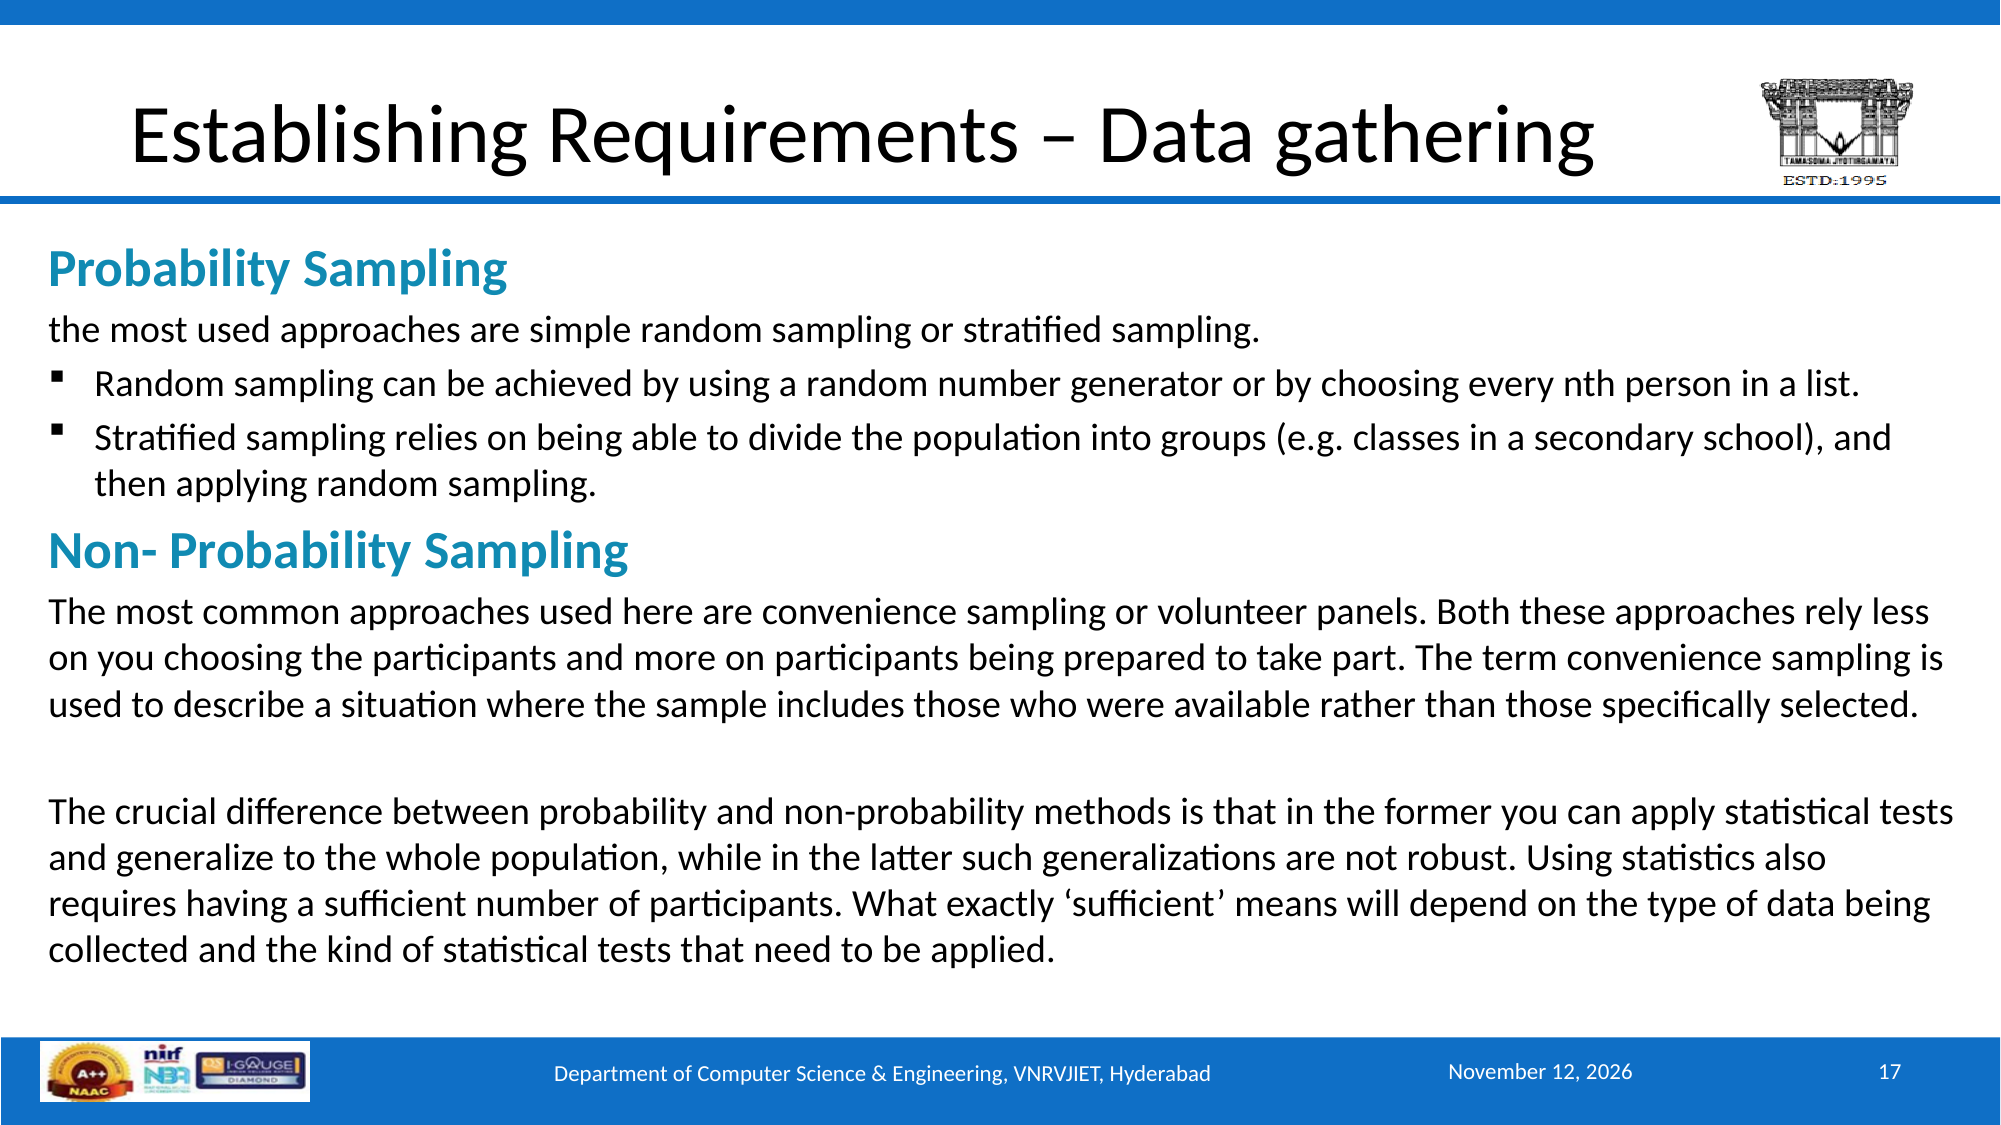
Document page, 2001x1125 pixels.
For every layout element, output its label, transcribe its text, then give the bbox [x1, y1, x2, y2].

footer Department of Computer Science & Engineering, VNRVJIET, Hyderabad [333, 1041, 1434, 1102]
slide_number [1433, 1040, 1734, 1100]
slide_number 17 [1749, 1040, 1917, 1100]
picture [1750, 70, 1934, 194]
list Probability Sampling the most used approaches are simple random sampling or stratified sampling. Random sampling can be achieved by using a random number generator or by choosing every nth person in a list. Stratified sampling relies on being able to divide the population into groups (e.g. classes in a secondary school), and then applying random sampling. Non- Probability Sampling The most common approaches used here are convenience sampling or volunteer panels. Both these approaches rely less on you choosing the participants and more on participants being prepared to take part. The term convenience sampling is used to describe a situation where the sample includes those who were available rather than those specifically selected. The crucial difference between probability and non-probability methods is that in the former you can apply statistical tests and generalize to the whole population, while in the latter such generalizations are not robust. Using statistics also requires having a sufficient number of participants. What exactly ‘sufficient’ means will depend on the type of data being collected and the kind of statistical tests that need to be applied. [33, 224, 1975, 1013]
picture [40, 1041, 310, 1102]
title Establishing Requirements – Data gathering [33, 57, 1750, 200]
